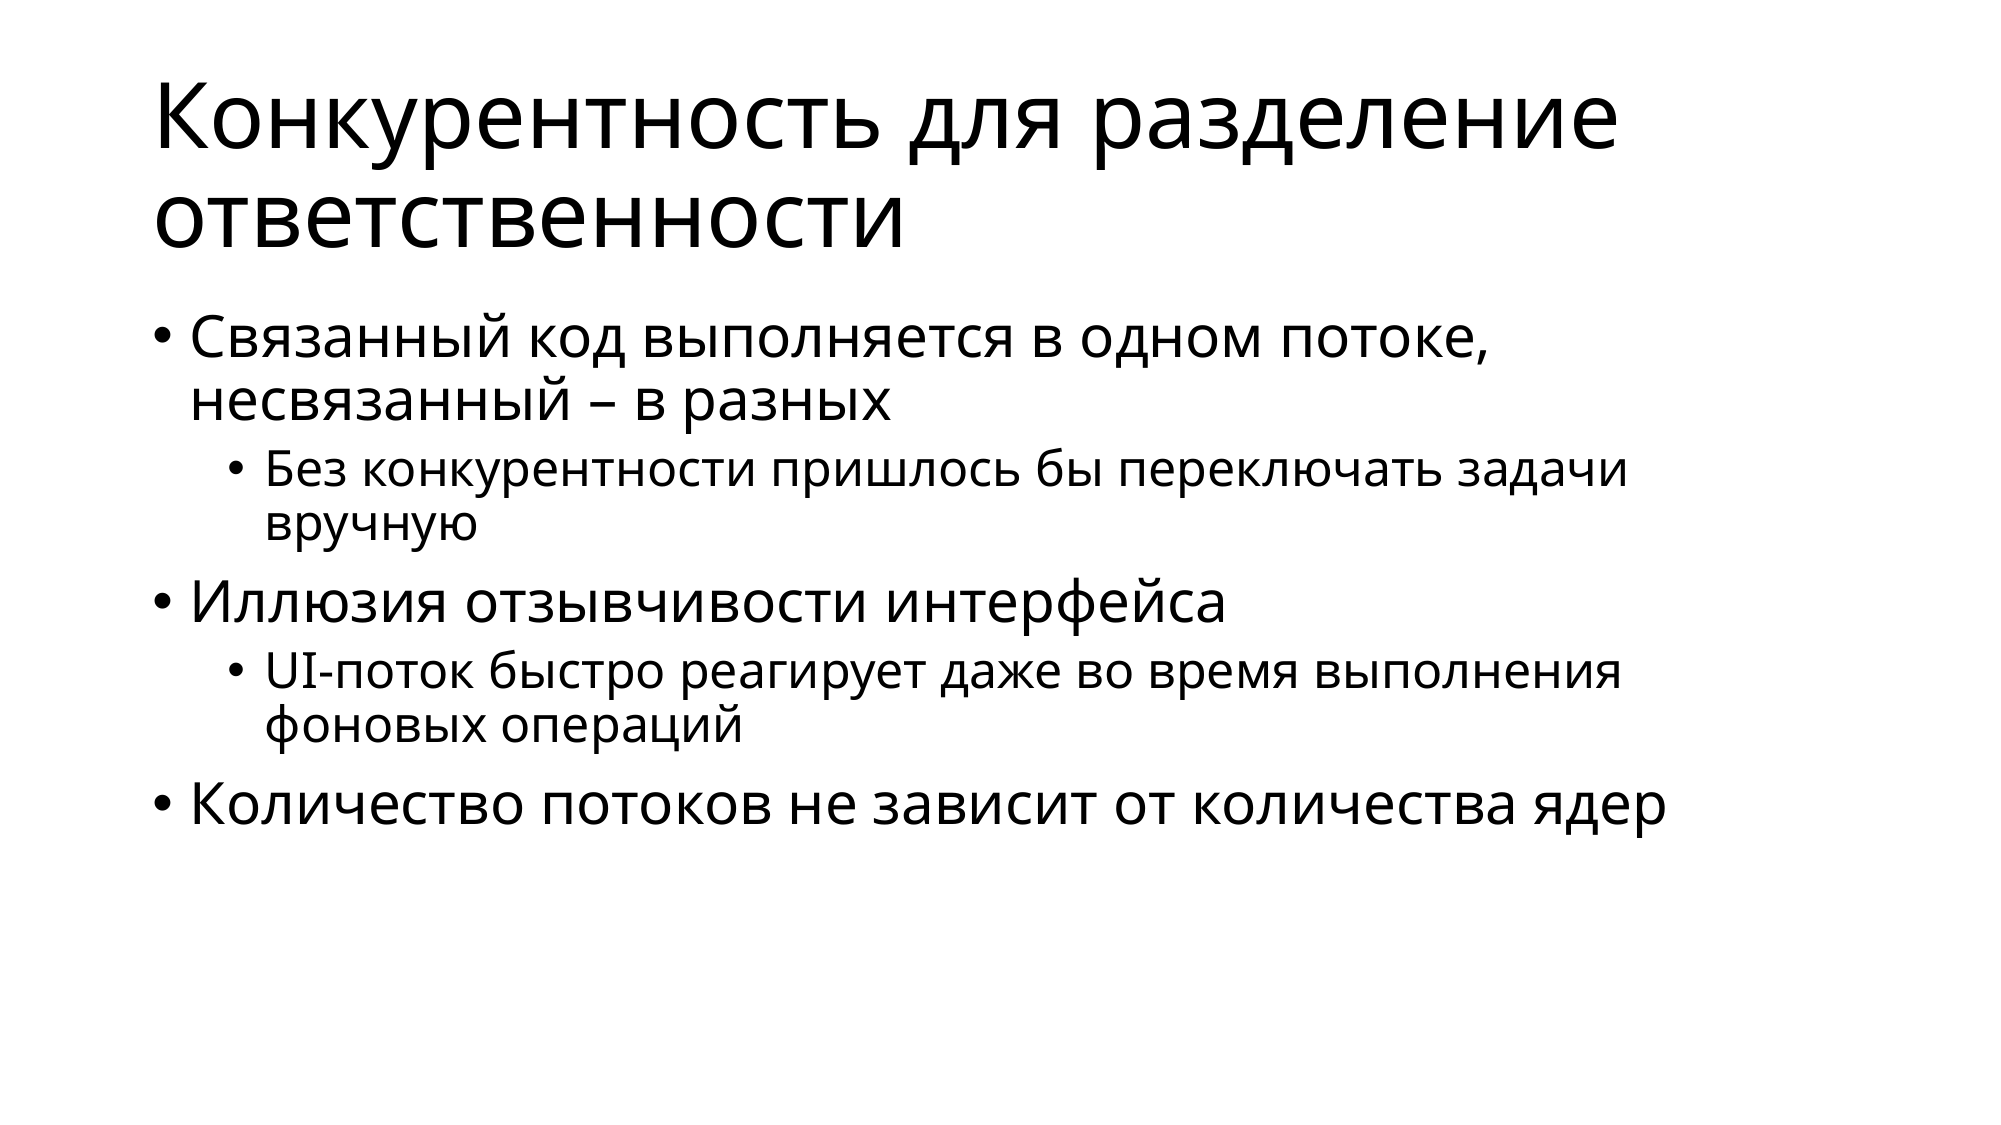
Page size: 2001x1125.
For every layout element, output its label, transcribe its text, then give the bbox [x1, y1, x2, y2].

title Конкурентность для разделение ответственности [137, 59, 1863, 278]
list Связанный код выполняется в одном потоке, несвязанный – в разных Без конкурентности пришлось бы переключать задачи вручную Иллюзия отзывчивости интерфейса UI-поток быстро реагирует даже во время выполнения фоновых операций Количество потоков не зависит от количества ядер [137, 299, 1863, 1014]
